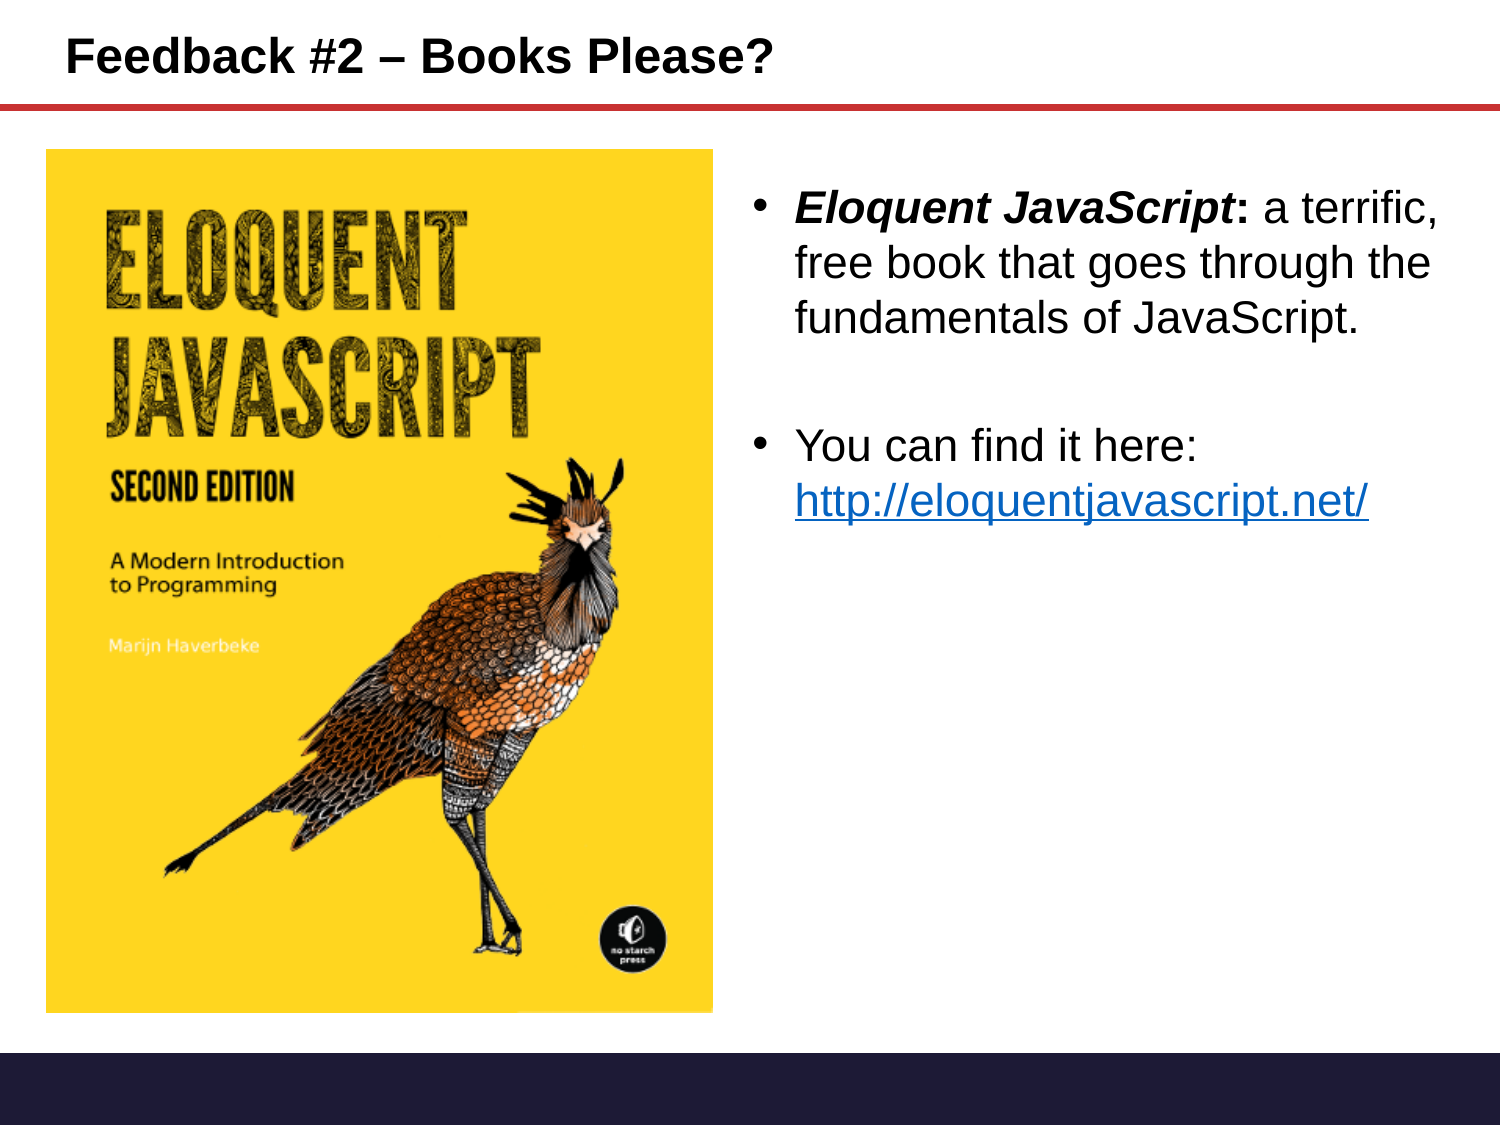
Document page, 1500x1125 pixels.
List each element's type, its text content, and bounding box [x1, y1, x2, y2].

text_box Eloquent JavaScript: a terrific, free book that goes through the fundamentals of JavaScript. You can find it here: http://eloquentjavascript.net/ [737, 162, 1488, 1000]
text_box Feedback #2 – Books Please? [50, 16, 1150, 92]
picture [46, 149, 713, 1013]
